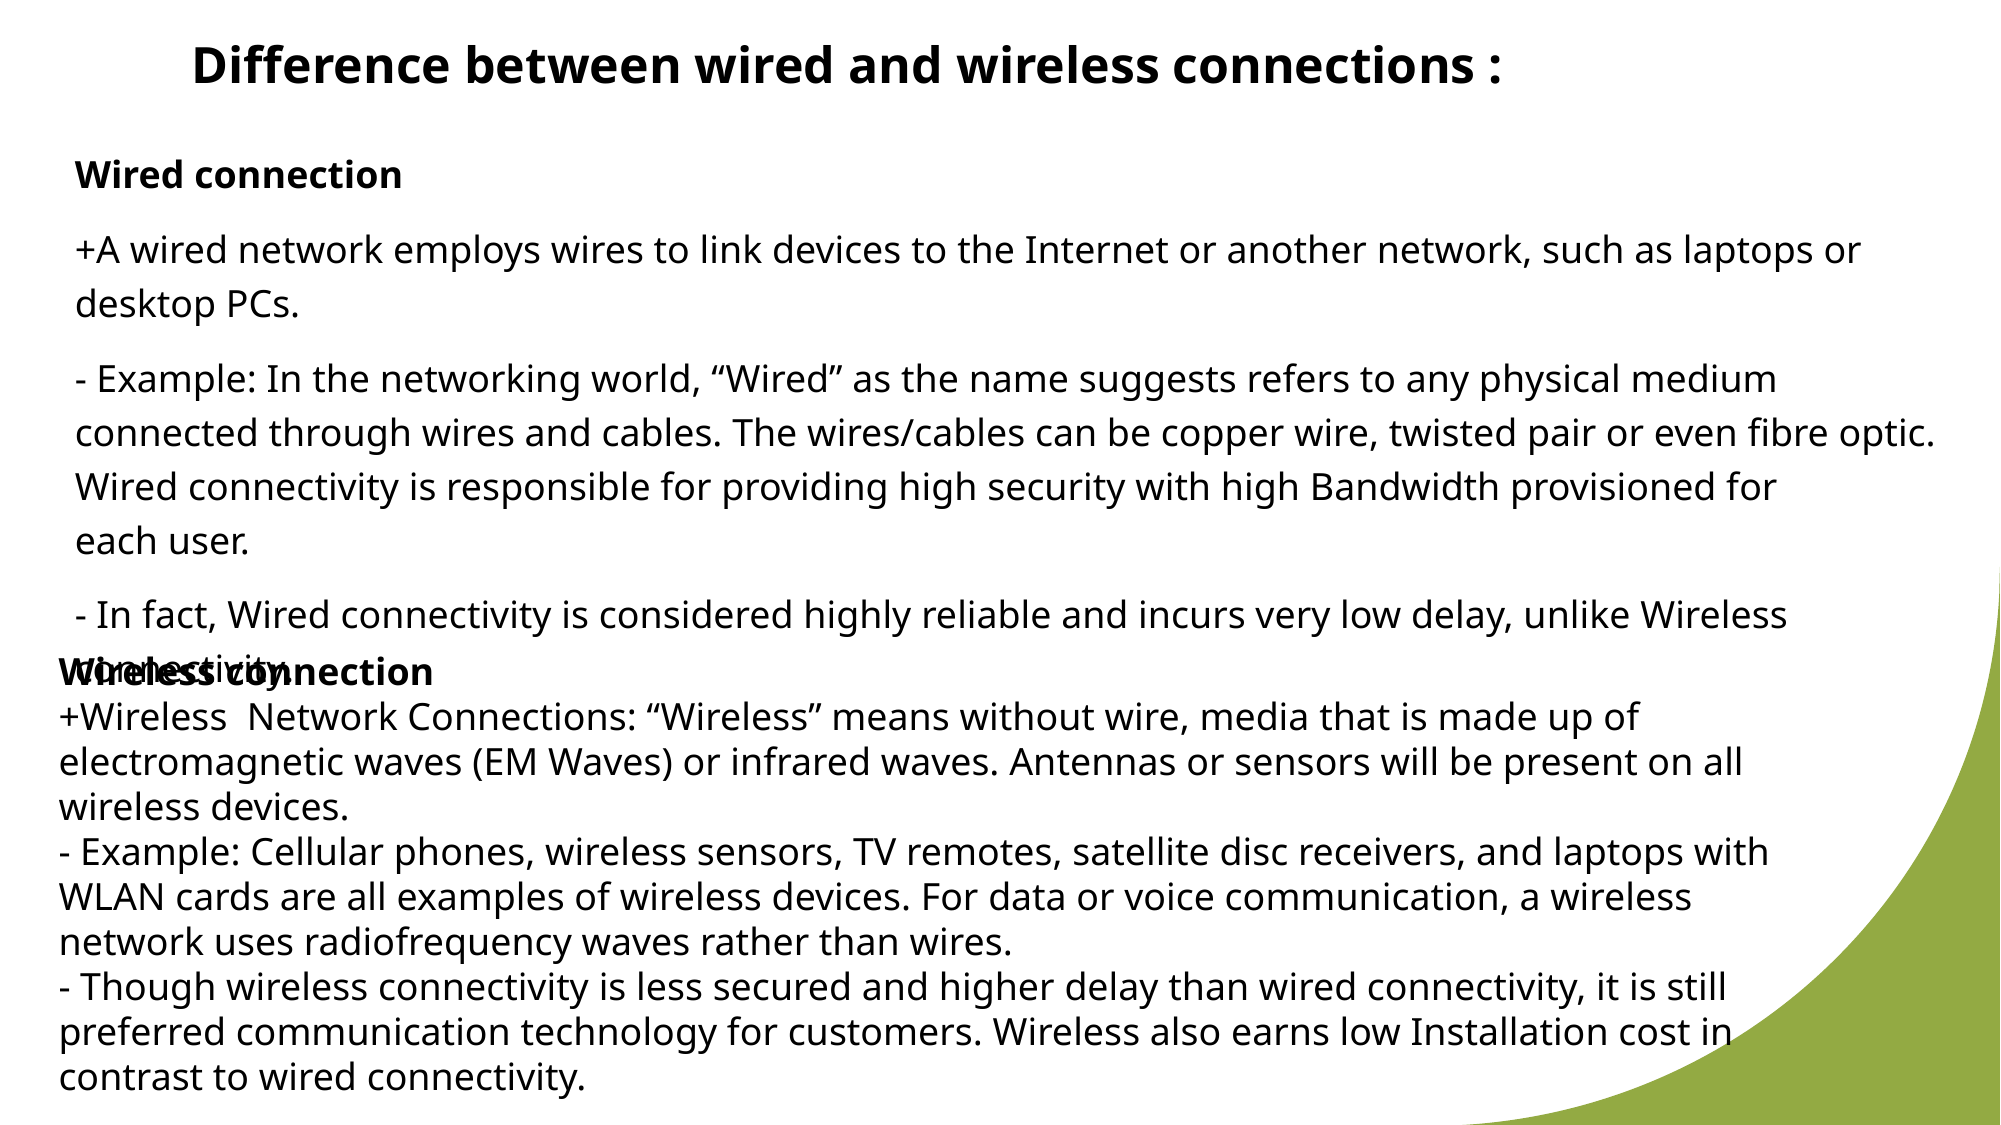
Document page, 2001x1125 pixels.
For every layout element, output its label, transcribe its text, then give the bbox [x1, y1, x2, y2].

title Difference between wired and wireless connections : [176, 15, 1809, 101]
text_box Wireless connection +Wireless Network Connections: “Wireless” means without wire, media that is made up of electromagnetic waves (EM Waves) or infrared waves. Antennas or sensors will be present on all wireless devices. - Example: Cellular phones, wireless sensors, TV remotes, satellite disc receivers, and laptops with WLAN cards are all examples of wireless devices. For data or voice communication, a wireless network uses radiofrequency waves rather than wires. - Though wireless connectivity is less secured and higher delay than wired connectivity, it is still preferred communication technology for customers. Wireless also earns low Installation cost in contrast to wired connectivity. [43, 640, 1825, 1125]
text_box Wired connection +A wired network employs wires to link devices to the Internet or another network, such as laptops or desktop PCs. - Example: In the networking world, “Wired” as the name suggests refers to any physical medium connected through wires and cables. The wires/cables can be copper wire, twisted pair or even fibre optic. Wired connectivity is responsible for providing high security with high Bandwidth provisioned for each user. - In fact, Wired connectivity is considered highly reliable and incurs very low delay, unlike Wireless connectivity. [59, 134, 1963, 743]
